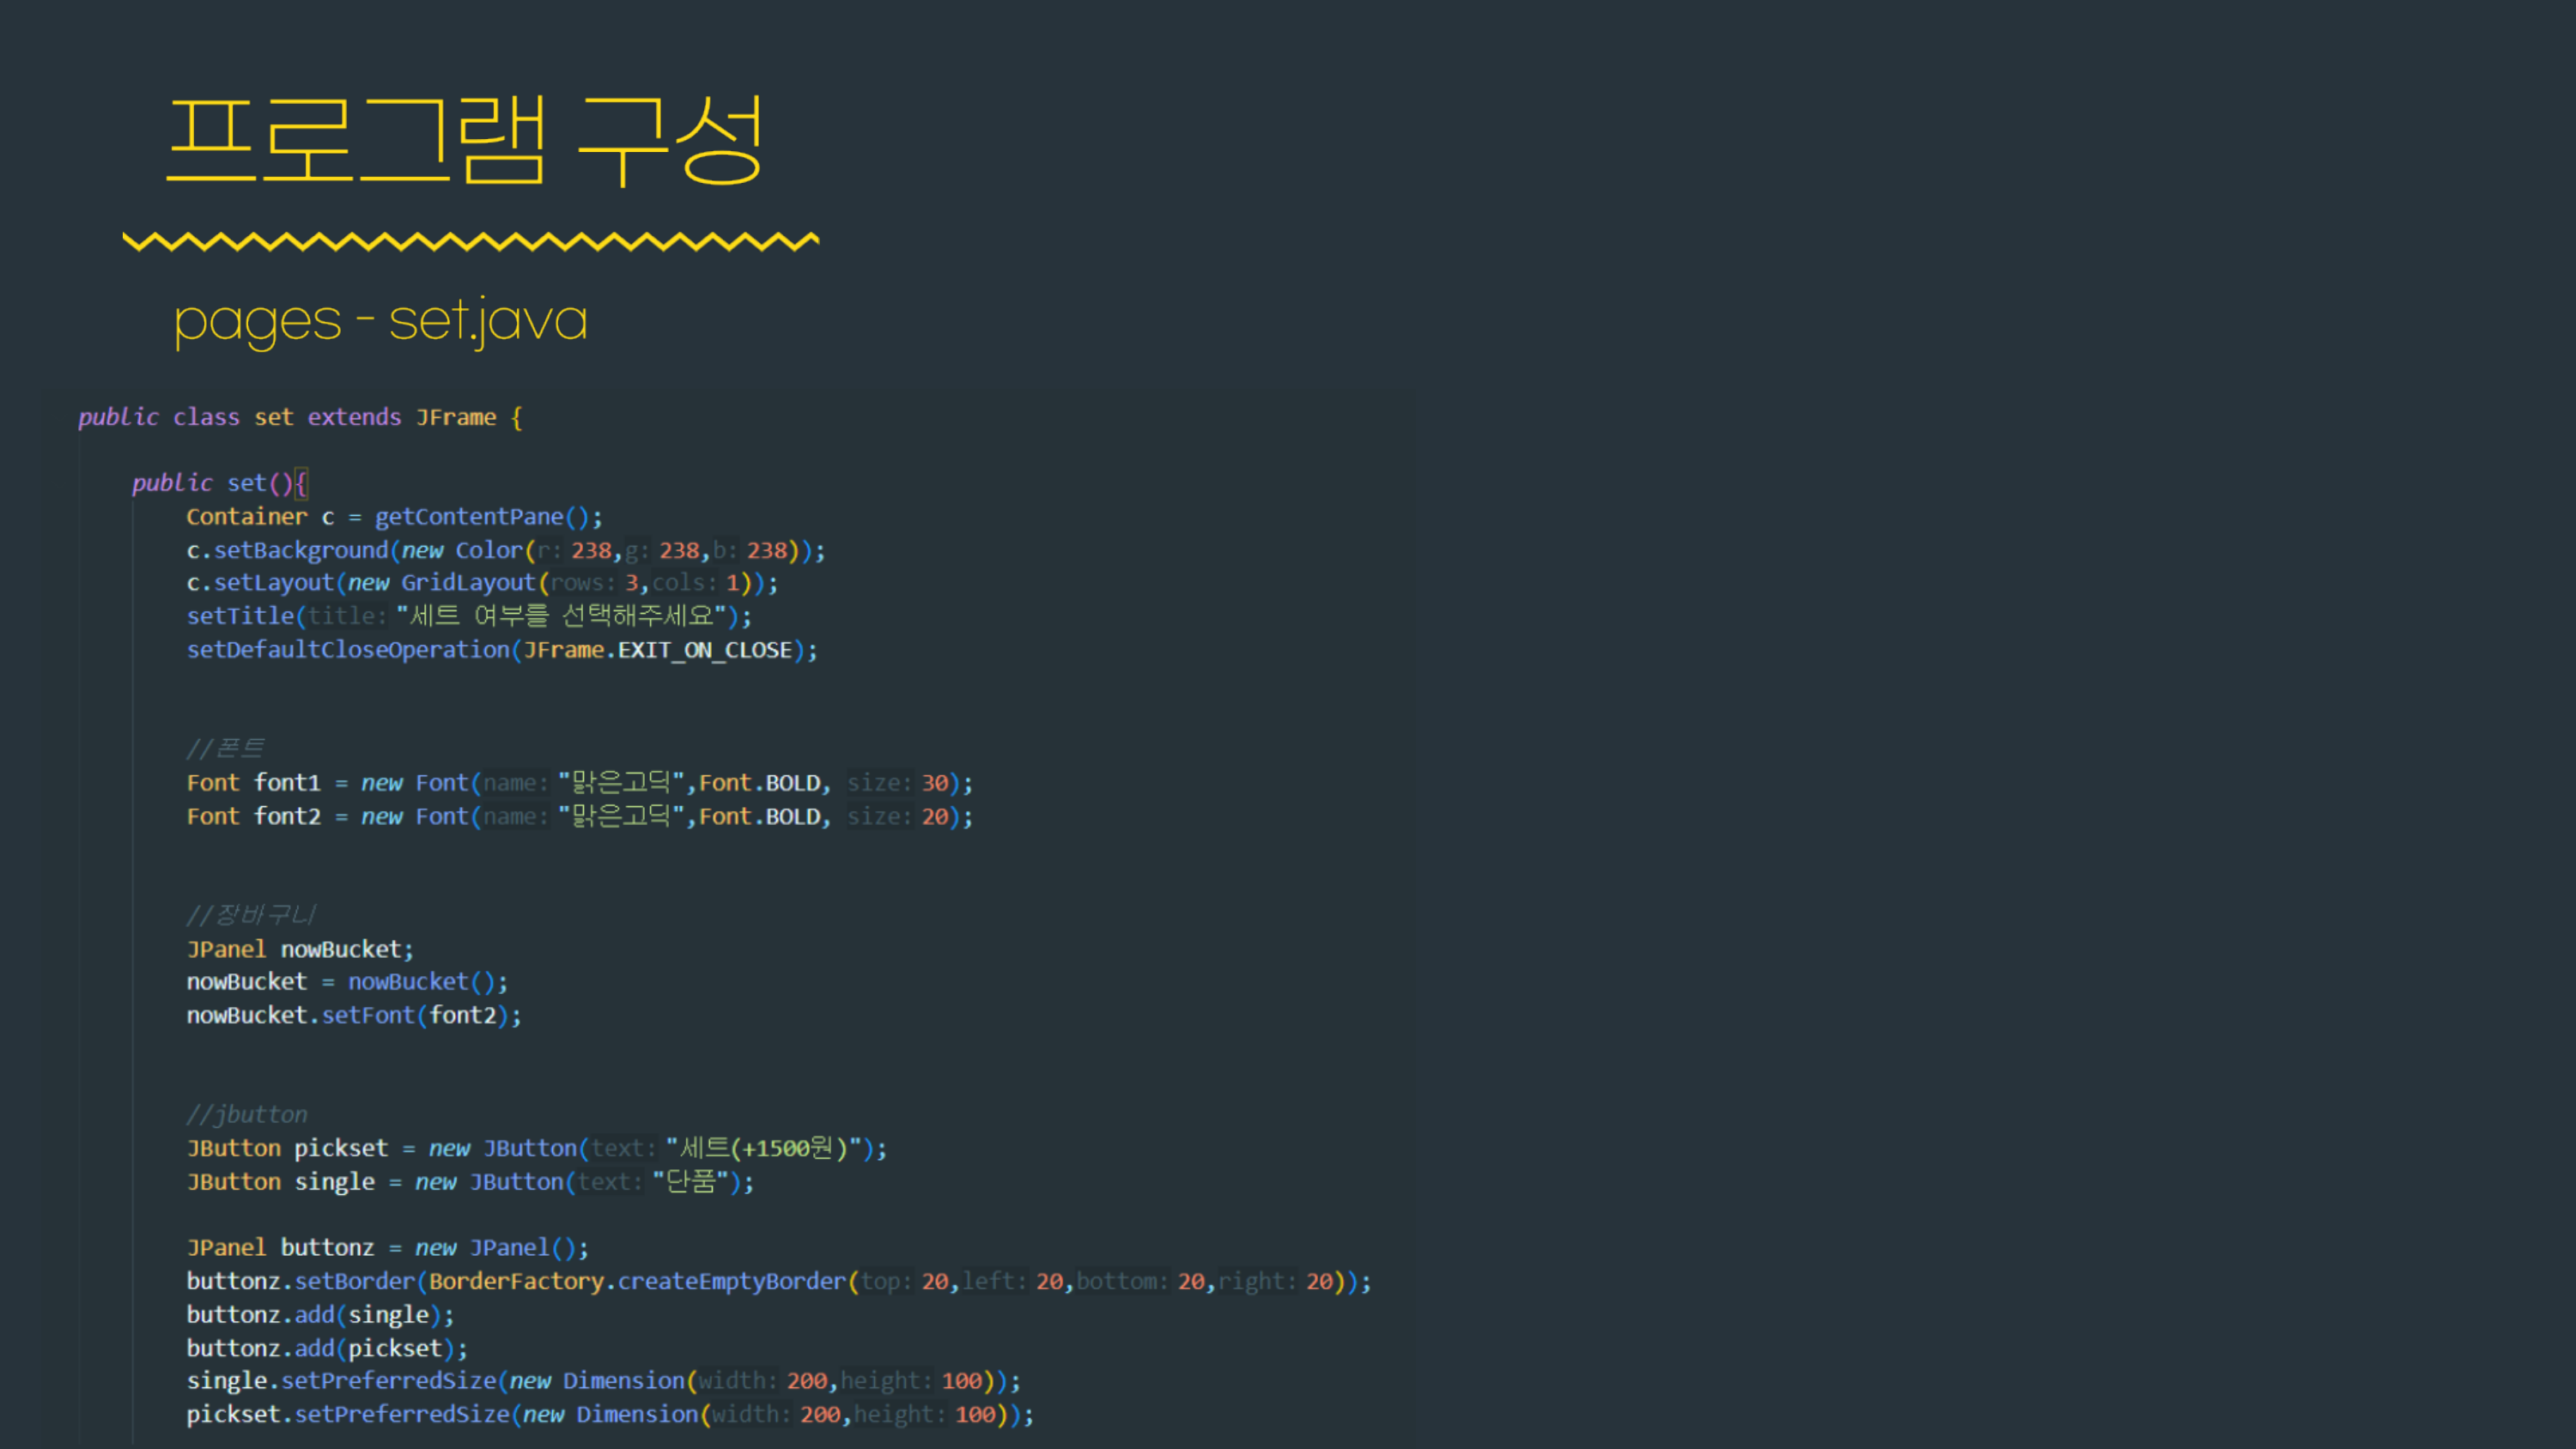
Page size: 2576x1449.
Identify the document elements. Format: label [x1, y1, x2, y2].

text_box [40, 389, 1416, 1449]
picture [161, 271, 612, 377]
picture [88, 51, 809, 237]
text_box [123, 232, 821, 252]
